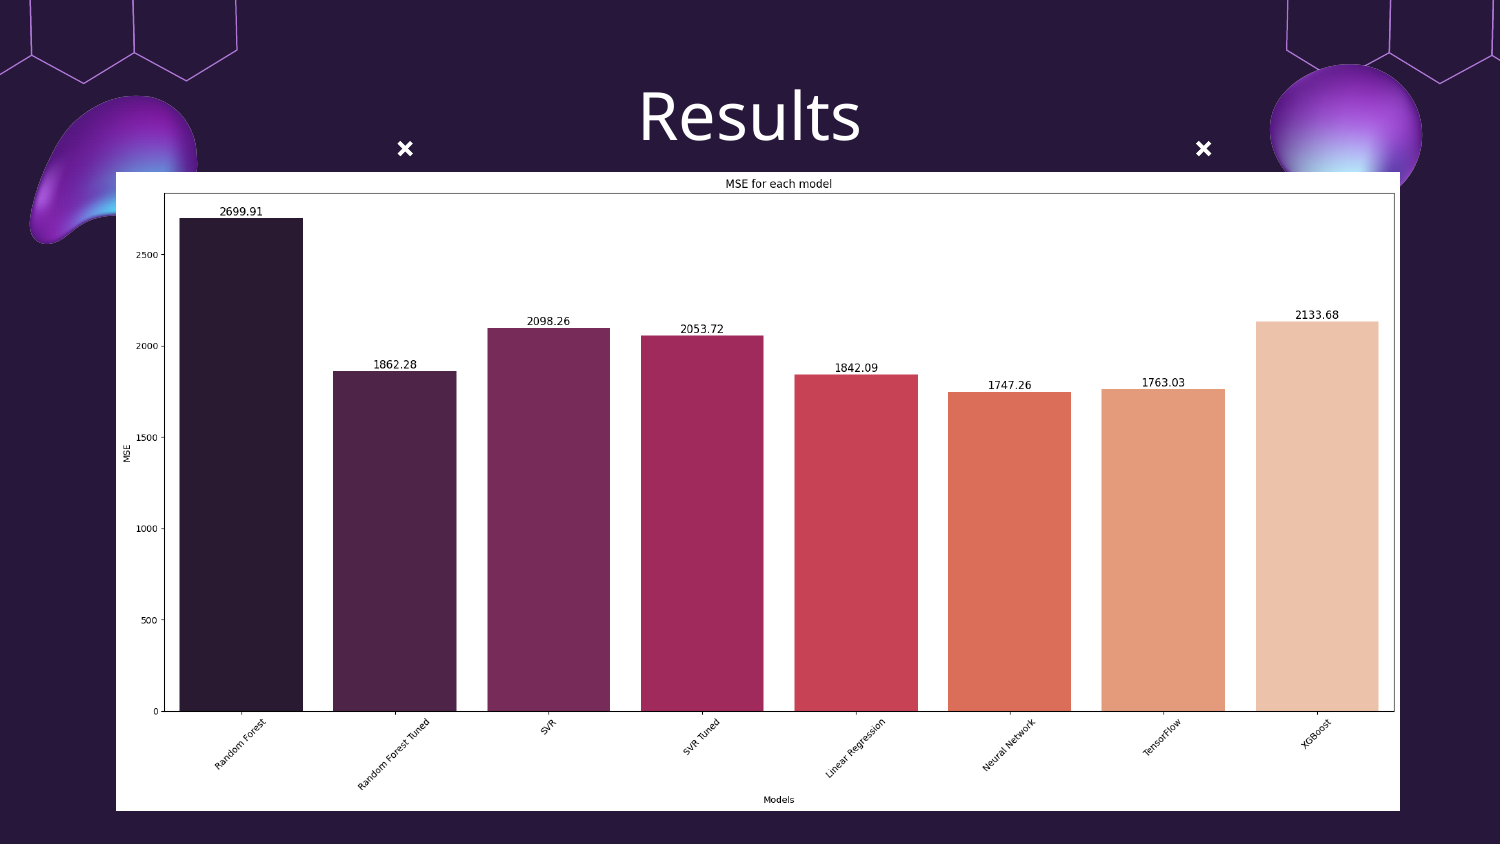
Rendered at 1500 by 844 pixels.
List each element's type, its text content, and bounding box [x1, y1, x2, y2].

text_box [1197, 141, 1211, 156]
picture [0, 33, 1448, 811]
title Results [116, 58, 1269, 153]
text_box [398, 141, 412, 156]
